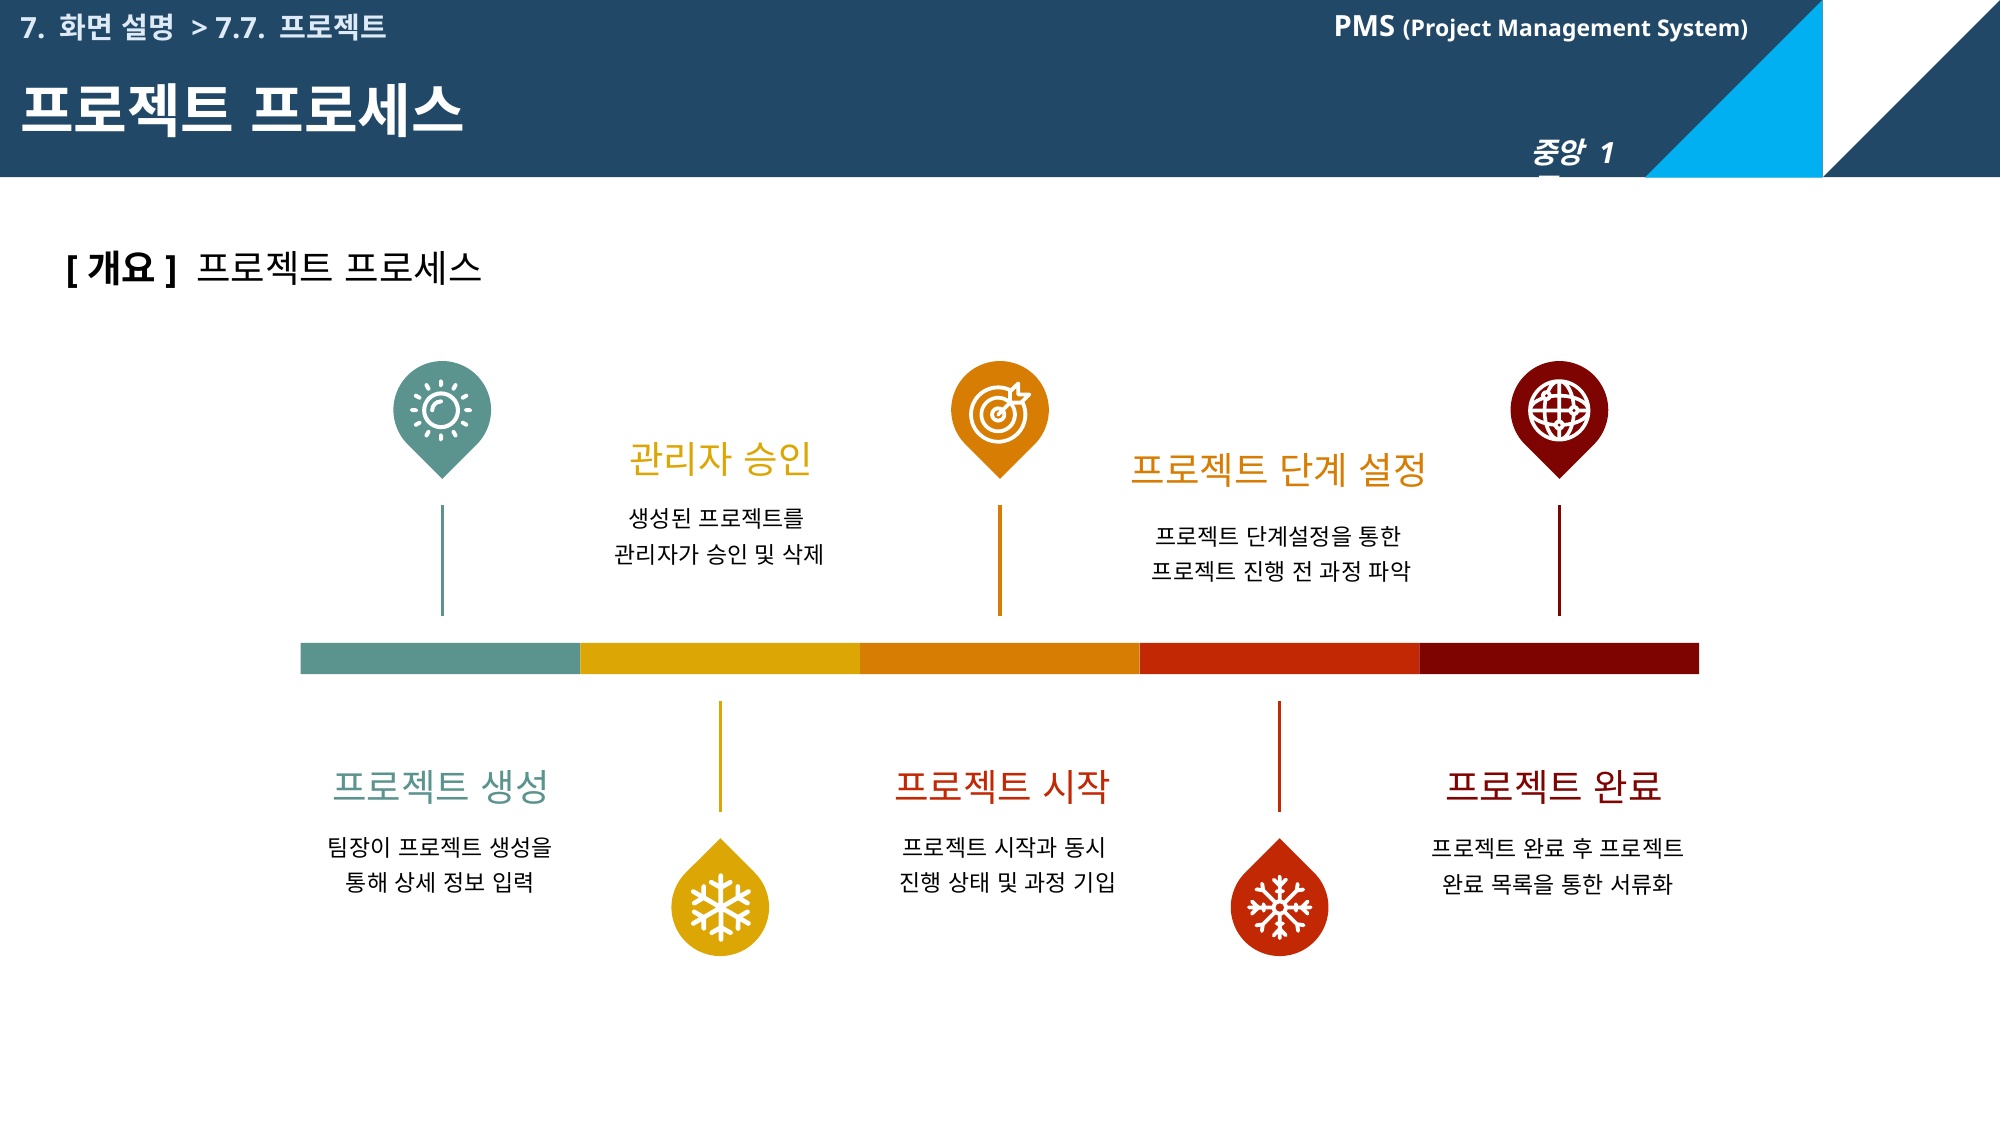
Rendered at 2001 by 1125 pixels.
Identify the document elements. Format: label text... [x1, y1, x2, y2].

text_box [1229, 836, 1330, 958]
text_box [1051, 439, 1508, 591]
text_box [859, 642, 1139, 675]
text_box [969, 381, 1032, 444]
text_box [개요] 프로젝트 프로세스 [46, 217, 1367, 296]
text_box [300, 642, 579, 675]
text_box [860, 756, 1146, 901]
text_box [670, 836, 771, 958]
text_box [1418, 642, 1700, 675]
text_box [296, 756, 586, 901]
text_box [580, 428, 861, 573]
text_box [1409, 756, 1704, 904]
text_box [950, 359, 1050, 481]
list 프로젝트 프로세스 [5, 58, 1285, 169]
text_box [1528, 379, 1591, 442]
text_box [579, 642, 859, 675]
text_box [1247, 874, 1313, 941]
text_box [1509, 359, 1610, 481]
list 7. 화면 설명 > 7.7. 프로젝트 [5, 1, 1245, 58]
text_box [690, 873, 751, 942]
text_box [408, 378, 473, 442]
text_box [1139, 642, 1418, 675]
text_box [392, 359, 493, 481]
